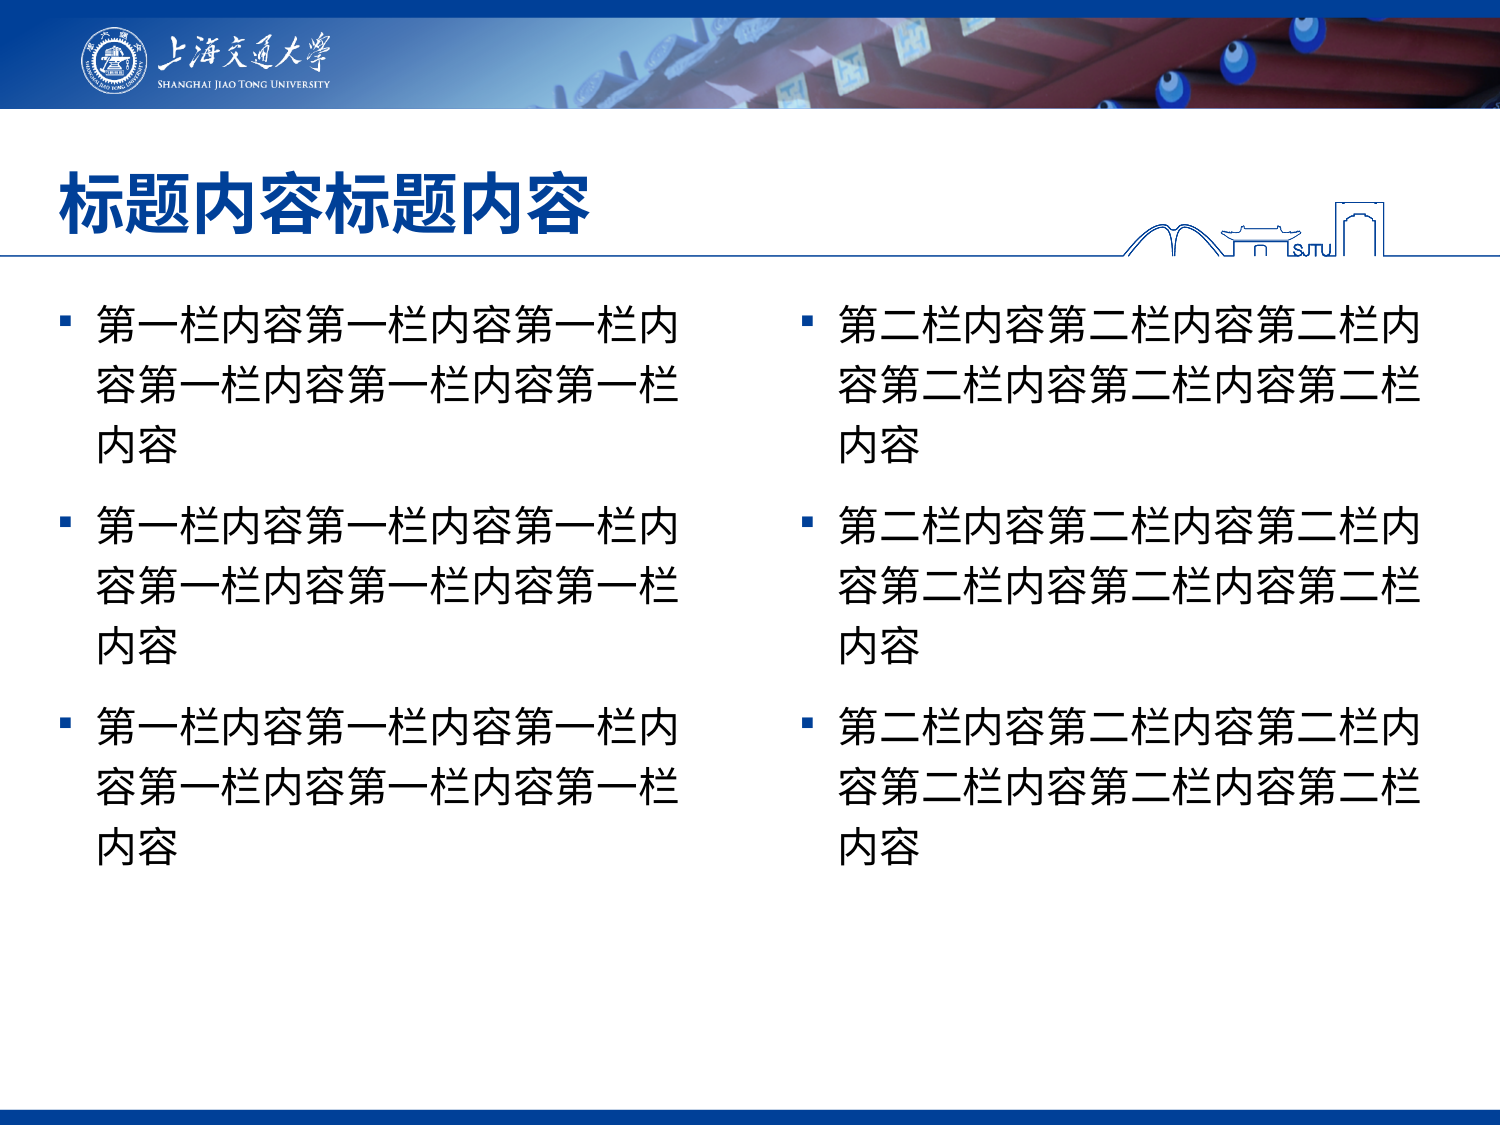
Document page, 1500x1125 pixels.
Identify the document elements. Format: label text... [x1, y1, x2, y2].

picture [0, 18, 1500, 109]
list 第一栏内容第一栏内容第一栏内容第一栏内容第一栏内容第一栏内容 第一栏内容第一栏内容第一栏内容第一栏内容第一栏内容第一栏内容 第一栏内容第一栏内容第一栏内容第一栏内容第一栏内容第一栏内容 [43, 281, 705, 1074]
list 第二栏内容第二栏内容第二栏内容第二栏内容第二栏内容第二栏内容 第二栏内容第二栏内容第二栏内容第二栏内容第二栏内容第二栏内容 第二栏内容第二栏内容第二栏内容第二栏内容第二栏内容第二栏内容 [785, 281, 1447, 1074]
title 标题内容标题内容 [43, 160, 1447, 255]
